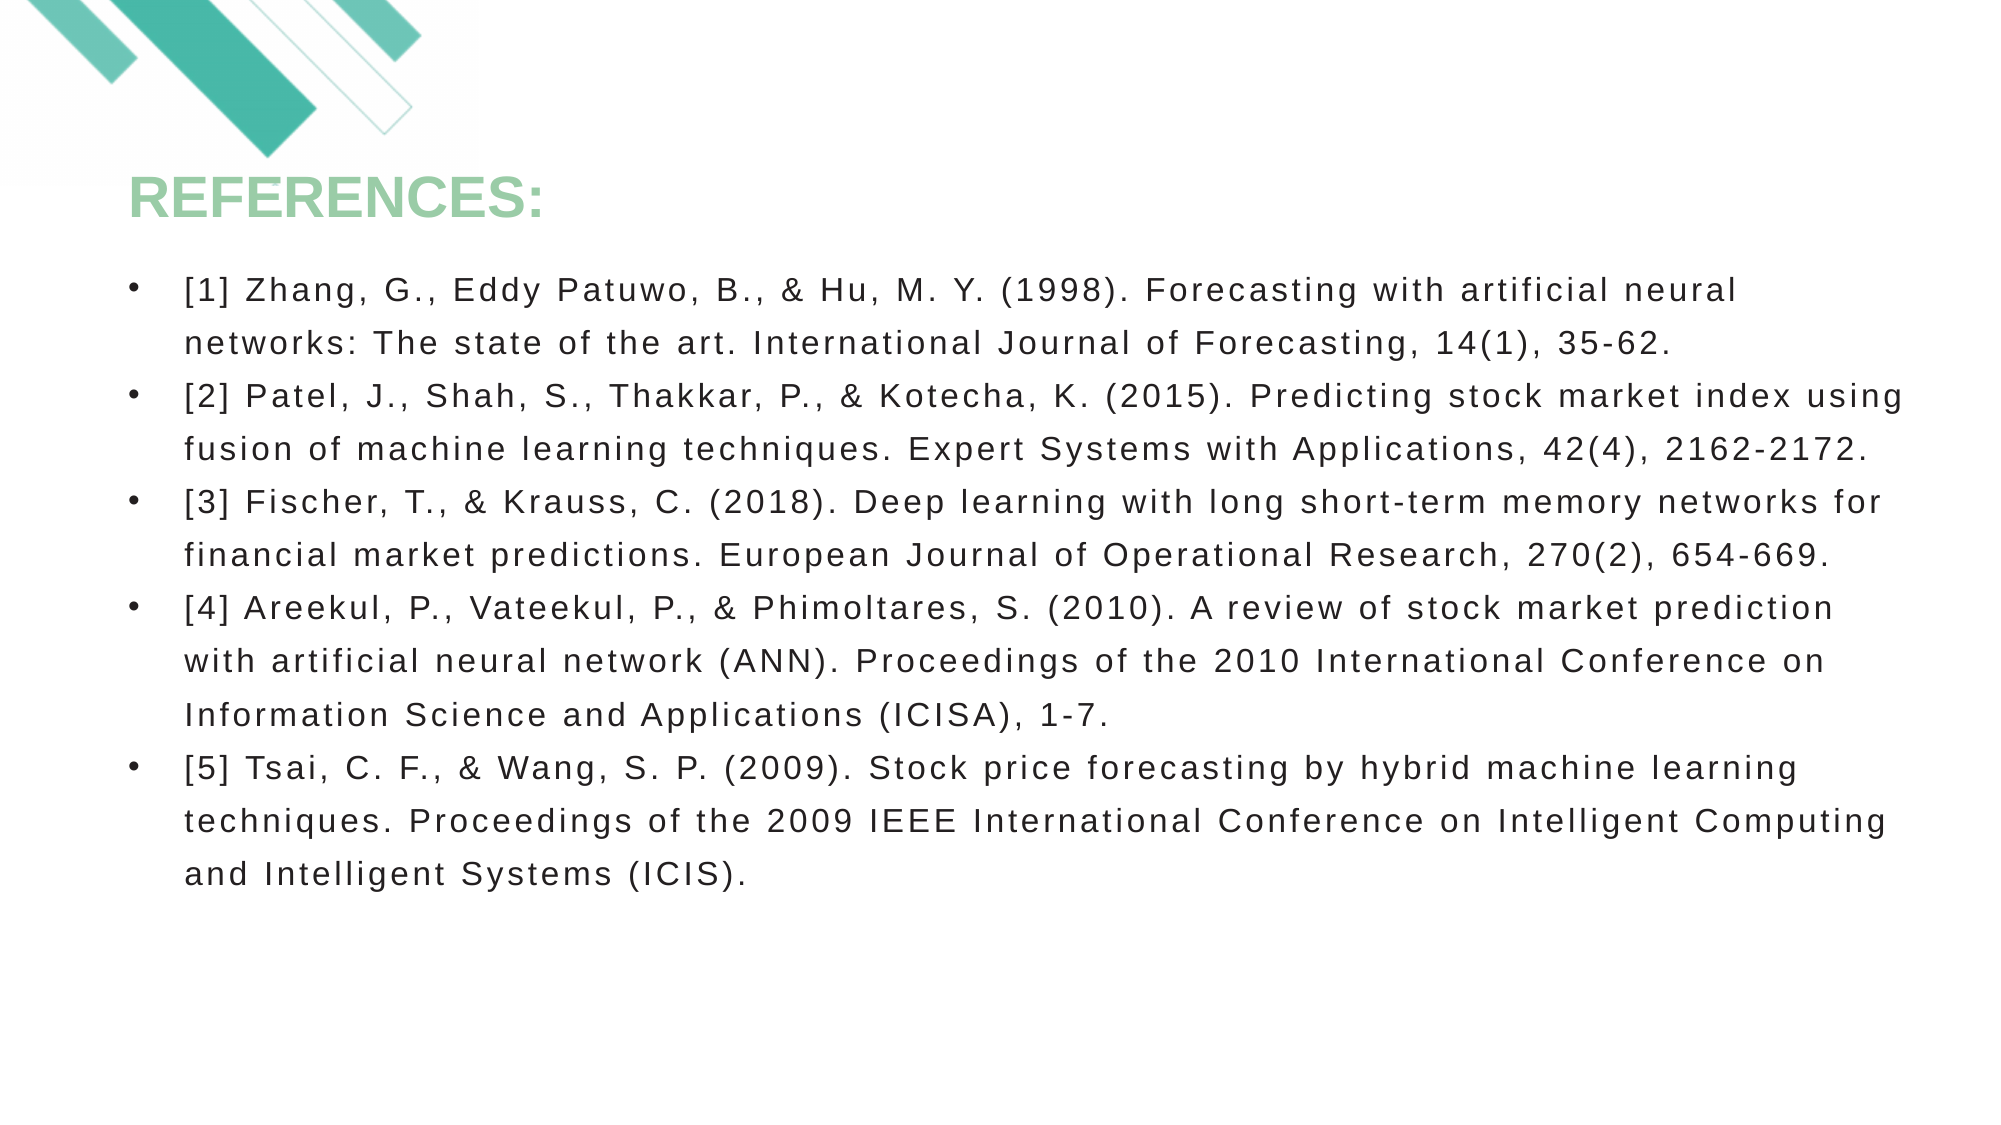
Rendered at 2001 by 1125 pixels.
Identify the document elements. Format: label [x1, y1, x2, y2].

text_box [113, 151, 1942, 967]
picture [0, 0, 479, 186]
